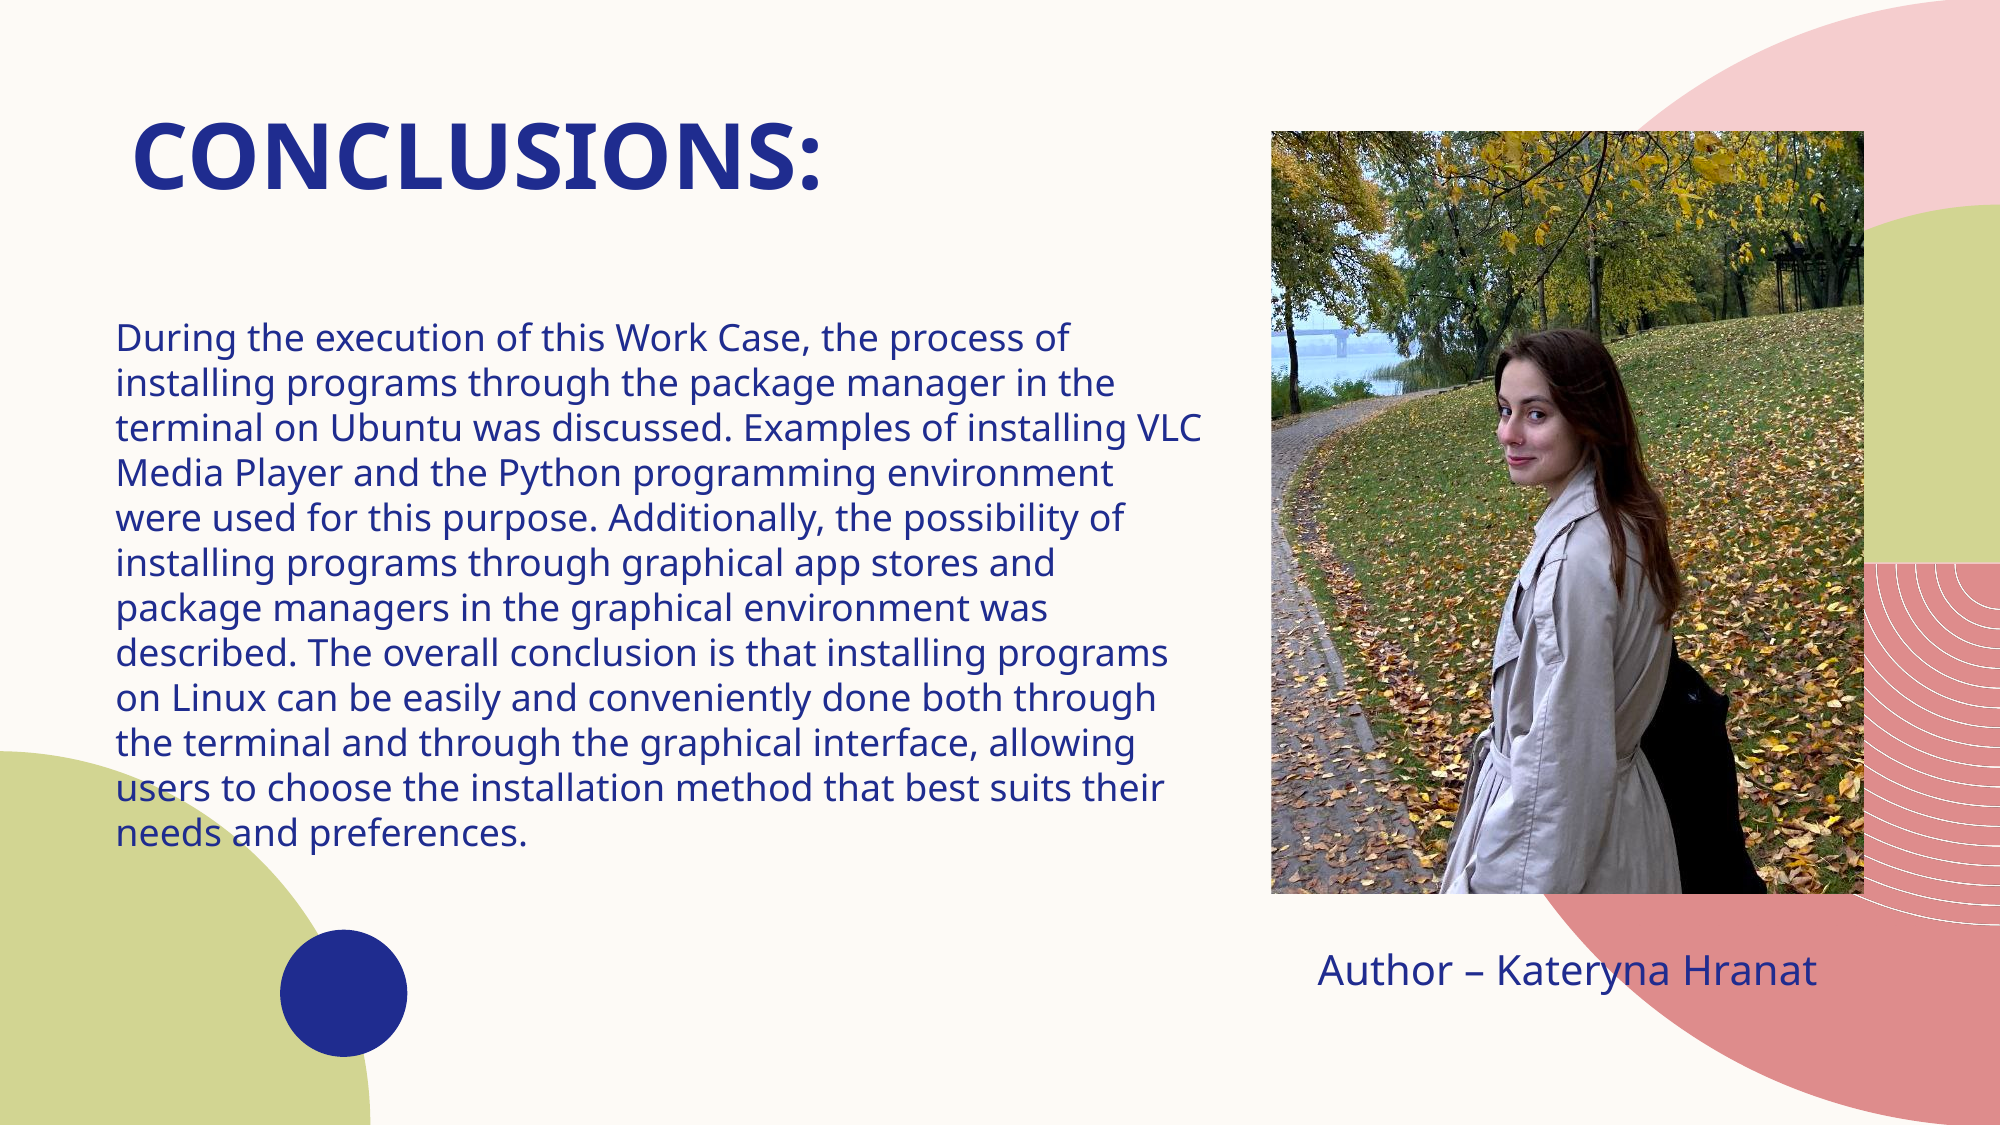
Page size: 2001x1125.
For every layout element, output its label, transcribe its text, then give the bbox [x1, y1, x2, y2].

picture [1271, 131, 2000, 926]
text_box Author – Kateryna Hranat [1302, 936, 1833, 1002]
title Conclusions: [115, 90, 1226, 217]
list During the execution of this Work Case, the process of installing programs through the package manager in the terminal on Ubuntu was discussed. Examples of installing VLC Media Player and the Python programming environment were used for this purpose. Additionally, the possibility of installing programs through graphical app stores and package managers in the graphical environment was described. The overall conclusion is that installing programs on Linux can be easily and conveniently done both through the terminal and through the graphical interface, allowing users to choose the installation method that best suits their needs and preferences. [100, 306, 1226, 894]
